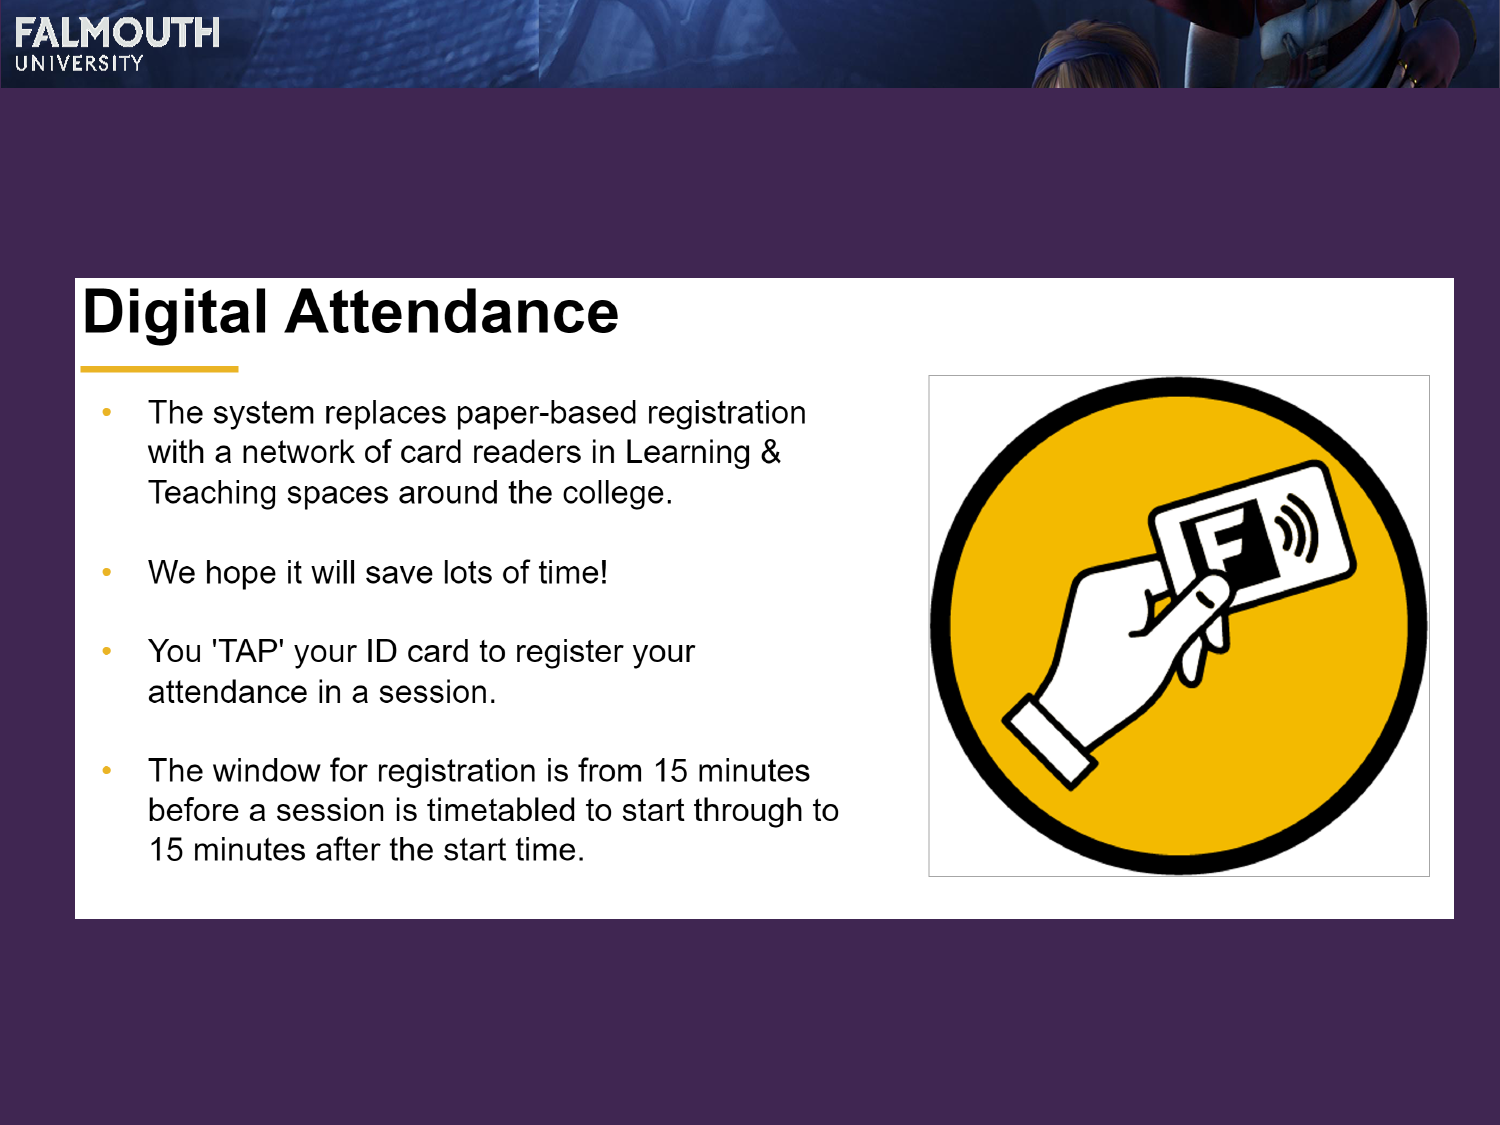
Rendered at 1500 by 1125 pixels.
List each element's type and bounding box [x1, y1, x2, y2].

picture [0, 0, 1500, 90]
picture [74, 278, 1455, 919]
